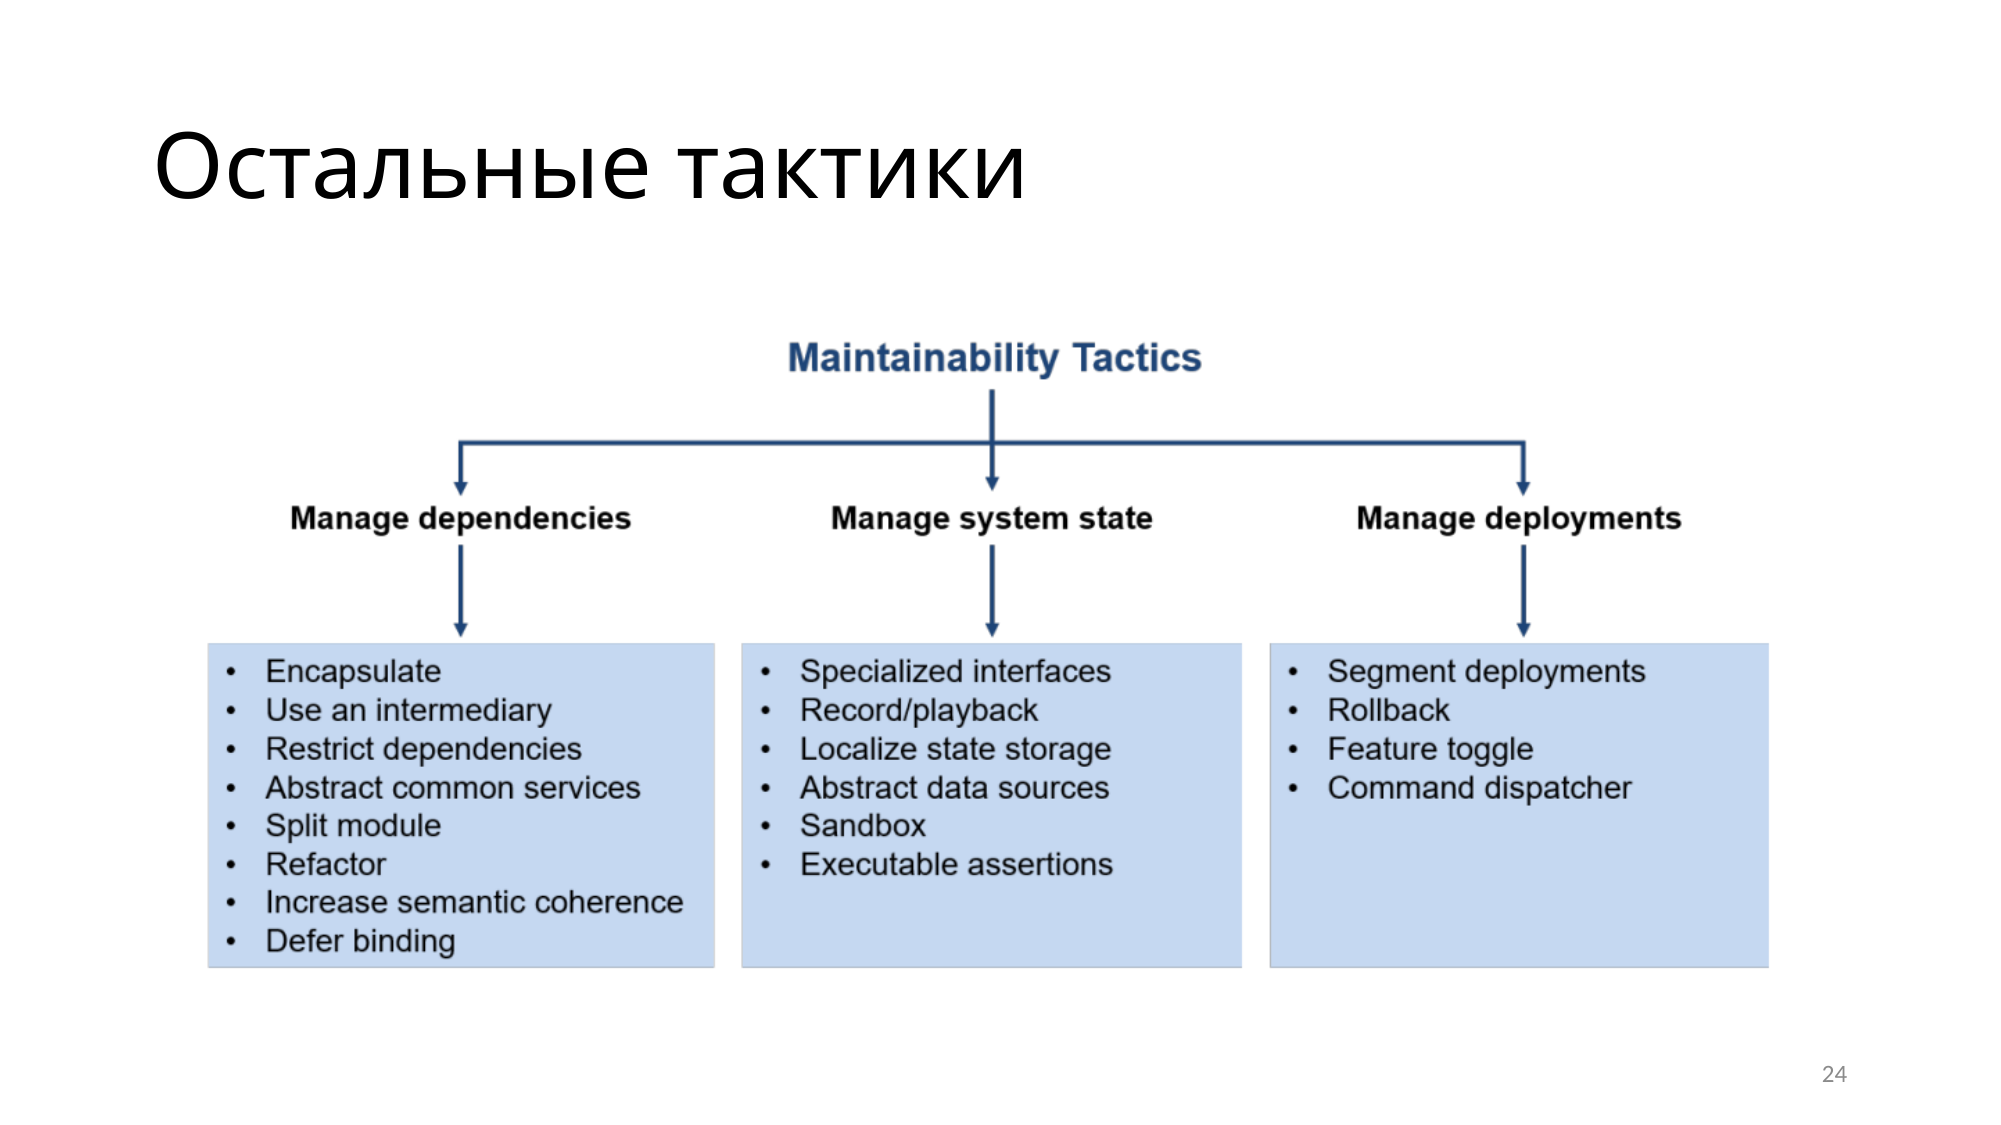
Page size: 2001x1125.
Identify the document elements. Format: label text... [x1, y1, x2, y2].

title Остальные тактики [137, 59, 1863, 278]
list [155, 299, 1844, 1014]
slide_number 24 [1412, 1042, 1863, 1103]
